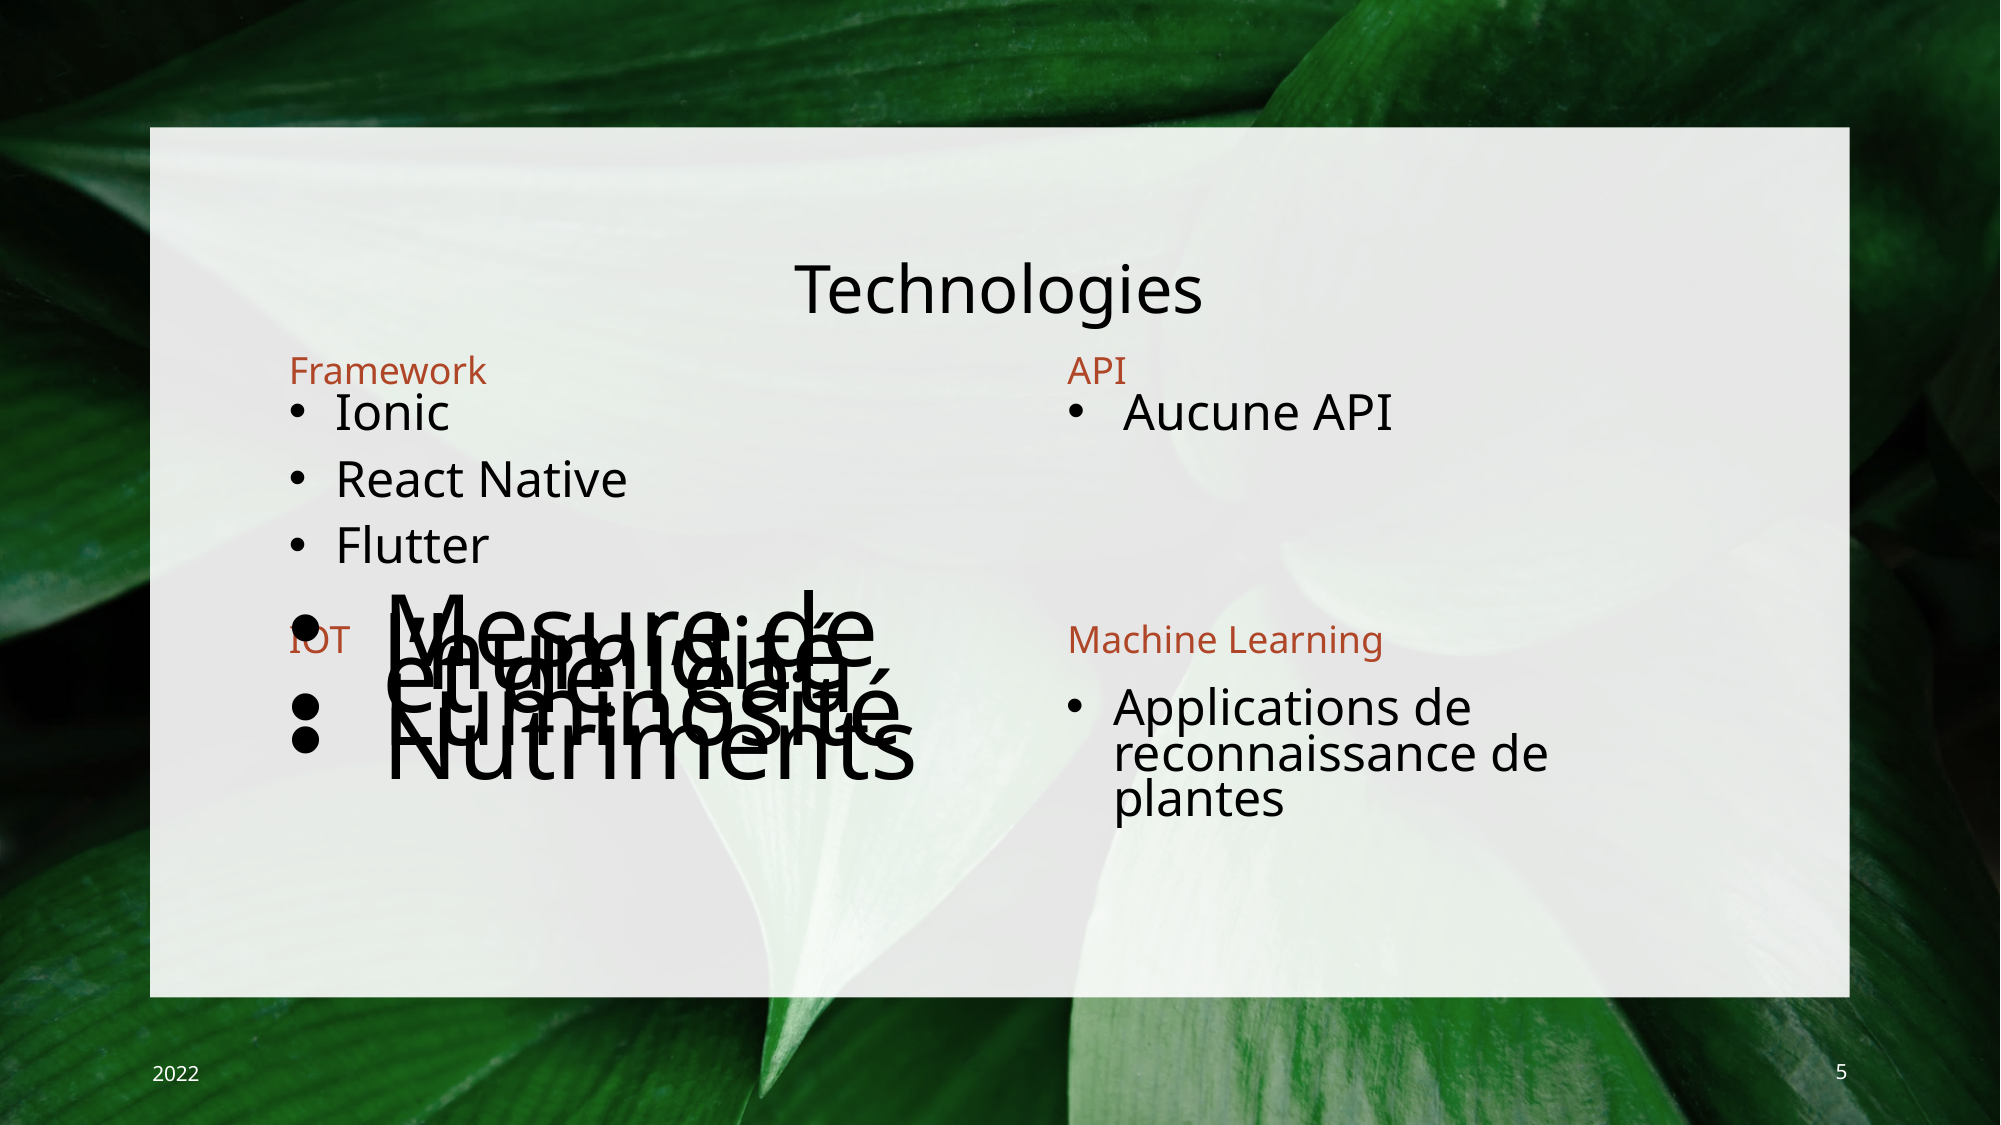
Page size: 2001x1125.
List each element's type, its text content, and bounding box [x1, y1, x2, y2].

list IOT [273, 607, 949, 653]
list Framework [273, 338, 949, 384]
list Ionic React Native Flutter [273, 387, 949, 551]
list Mesure de l’humidité et de l’eau Luminosité Nutriments [273, 656, 949, 841]
title Technologies [174, 246, 1825, 339]
slide_number 5 [1412, 1042, 1863, 1103]
text_box Machine Learning [1052, 607, 1728, 653]
slide_number 2022 [137, 1042, 588, 1103]
picture [0, 0, 2000, 1125]
text_box Applications de reconnaissance de plantes [1051, 681, 1727, 866]
list Aucune API [1052, 387, 1728, 551]
list API [1052, 338, 1728, 384]
